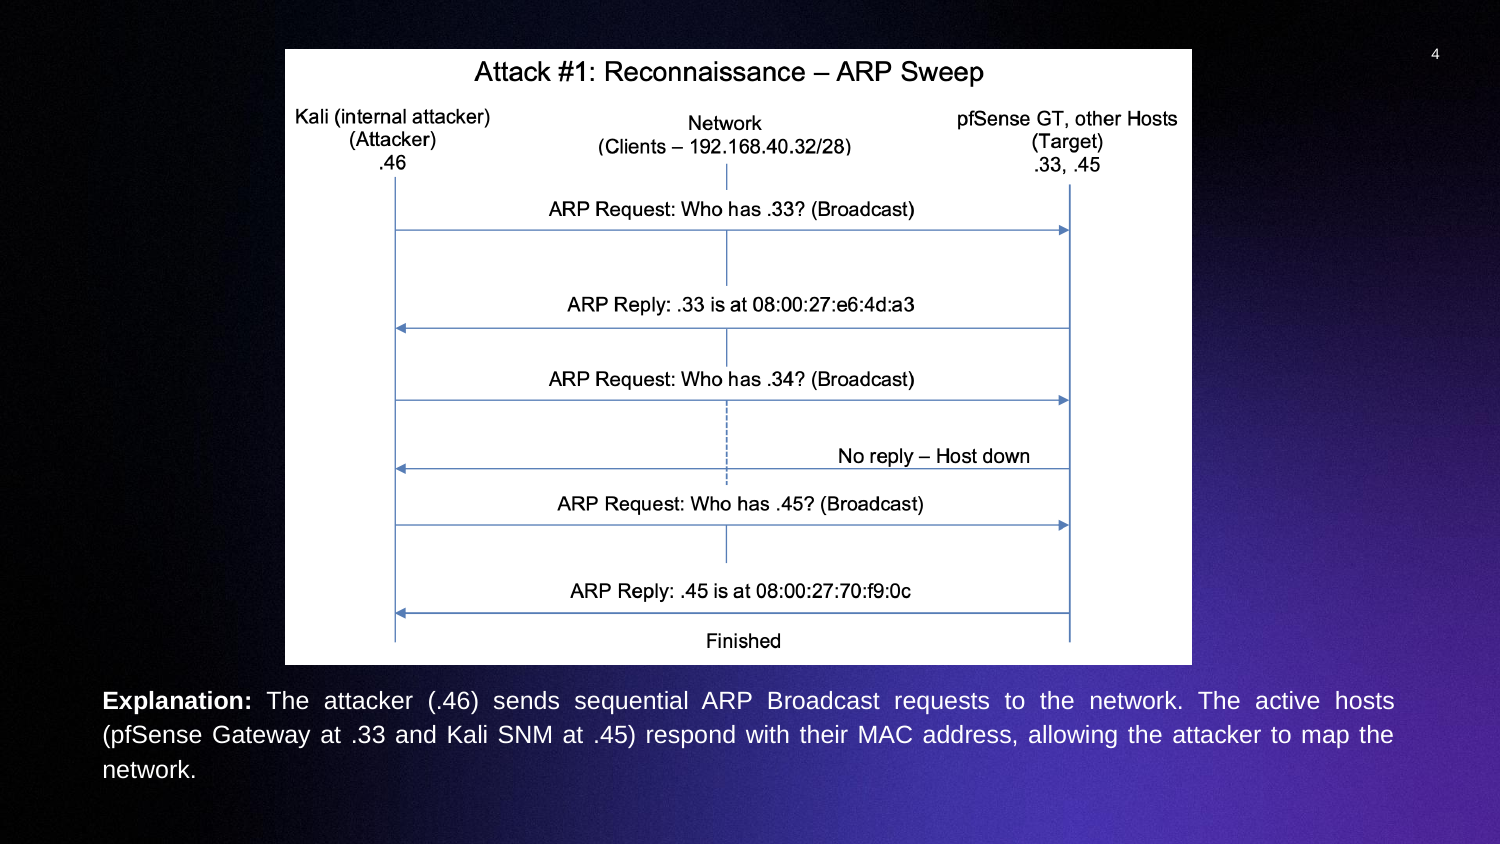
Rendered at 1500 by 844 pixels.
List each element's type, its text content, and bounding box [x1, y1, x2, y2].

title Explanation: The attacker (.46) sends sequential ARP Broadcast requests to the network. The active hosts (pfSense Gateway at .33 and Kali SNM at .45) respond with their MAC address, allowing the attacker to map the network. [87, 664, 1413, 811]
picture [0, 0, 1500, 844]
slide_number ‹#› [1349, 35, 1440, 75]
